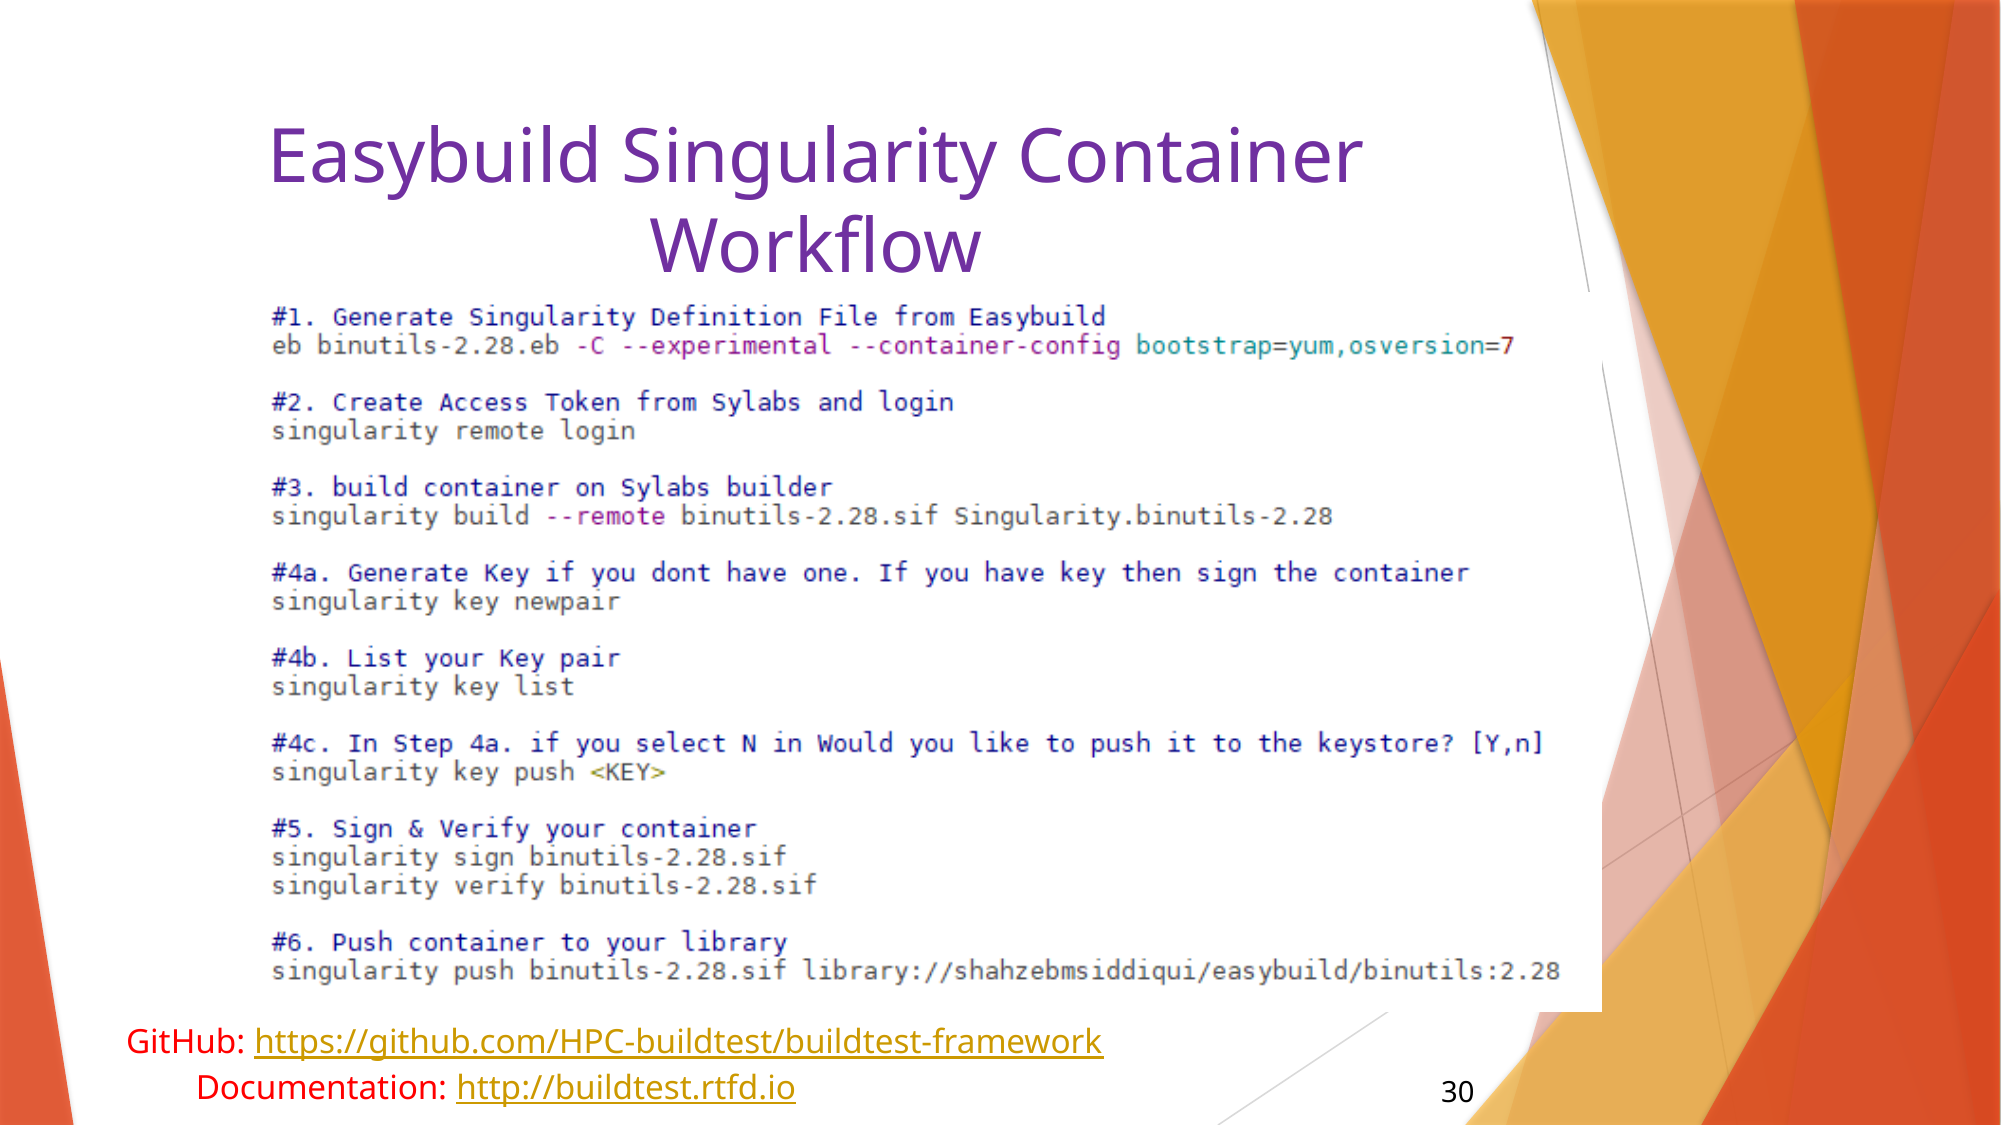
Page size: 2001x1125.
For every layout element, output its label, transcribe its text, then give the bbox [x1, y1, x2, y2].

title Easybuild Singularity Container Workflow [111, 99, 1522, 209]
picture [264, 292, 1603, 1013]
text_box GitHub: https://github.com/HPC-buildtest/buildtest-framework Documentation: http://buildtest.rtfd.io [111, 1035, 1145, 1096]
slide_number 30 [1377, 1063, 1490, 1123]
